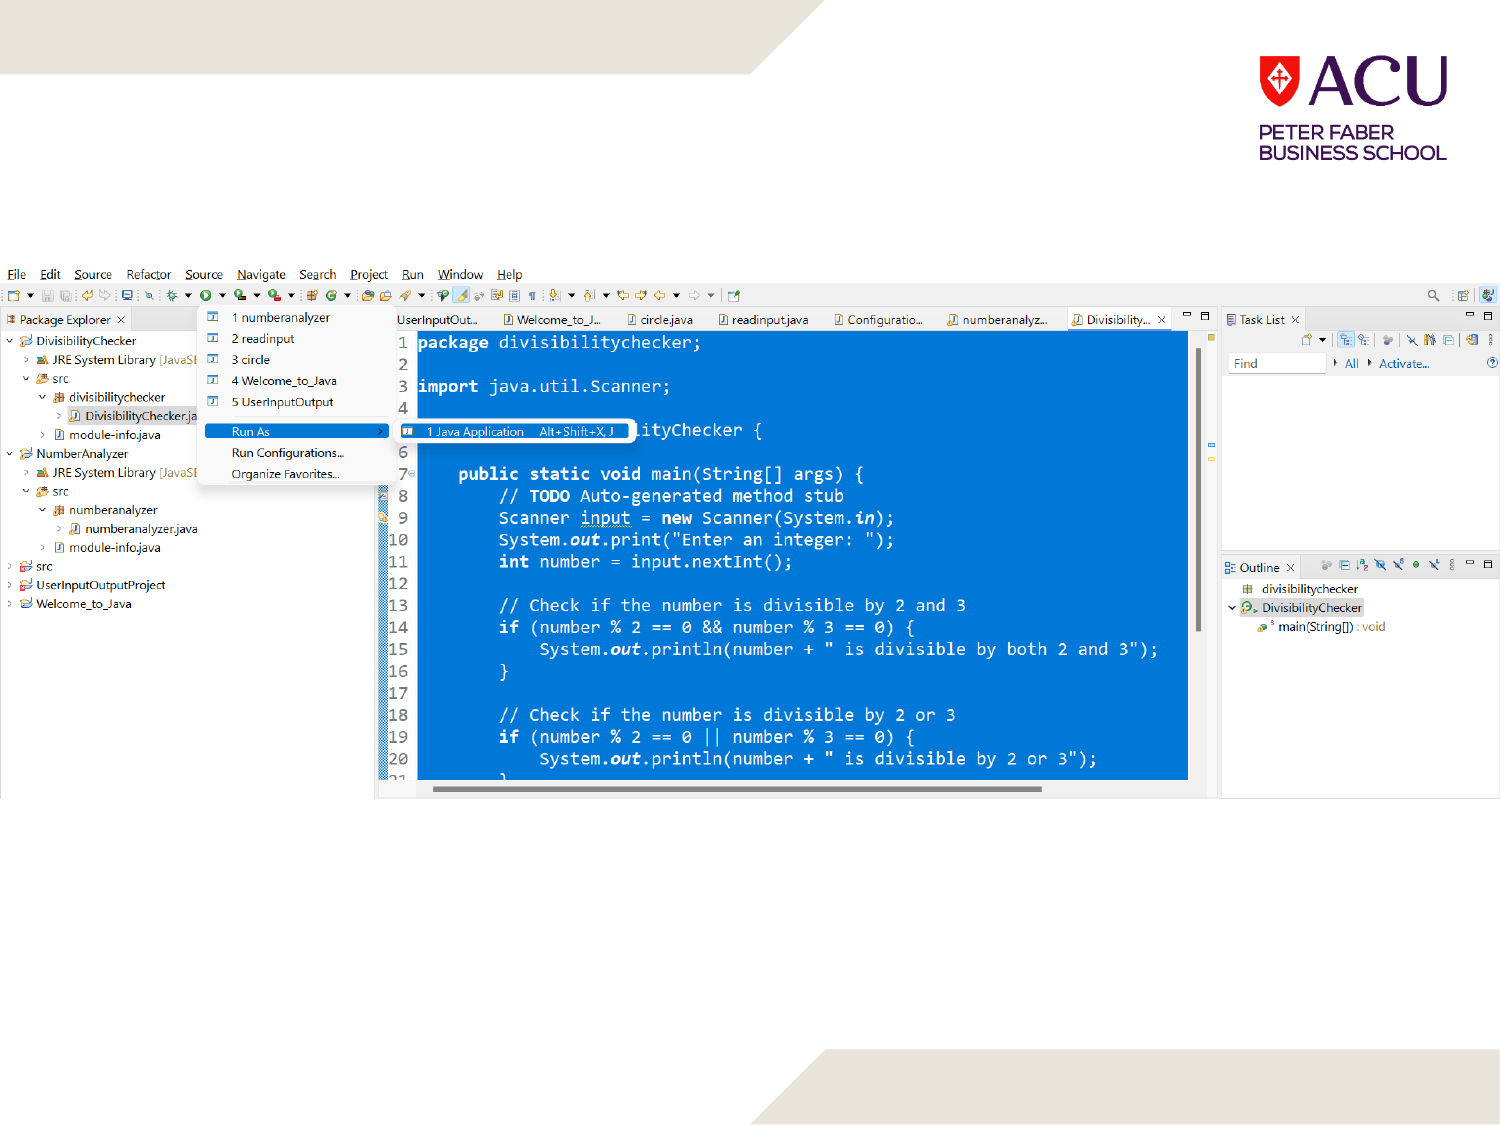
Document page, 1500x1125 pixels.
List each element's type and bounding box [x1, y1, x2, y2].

picture [1240, 41, 1466, 175]
picture [0, 264, 1500, 799]
